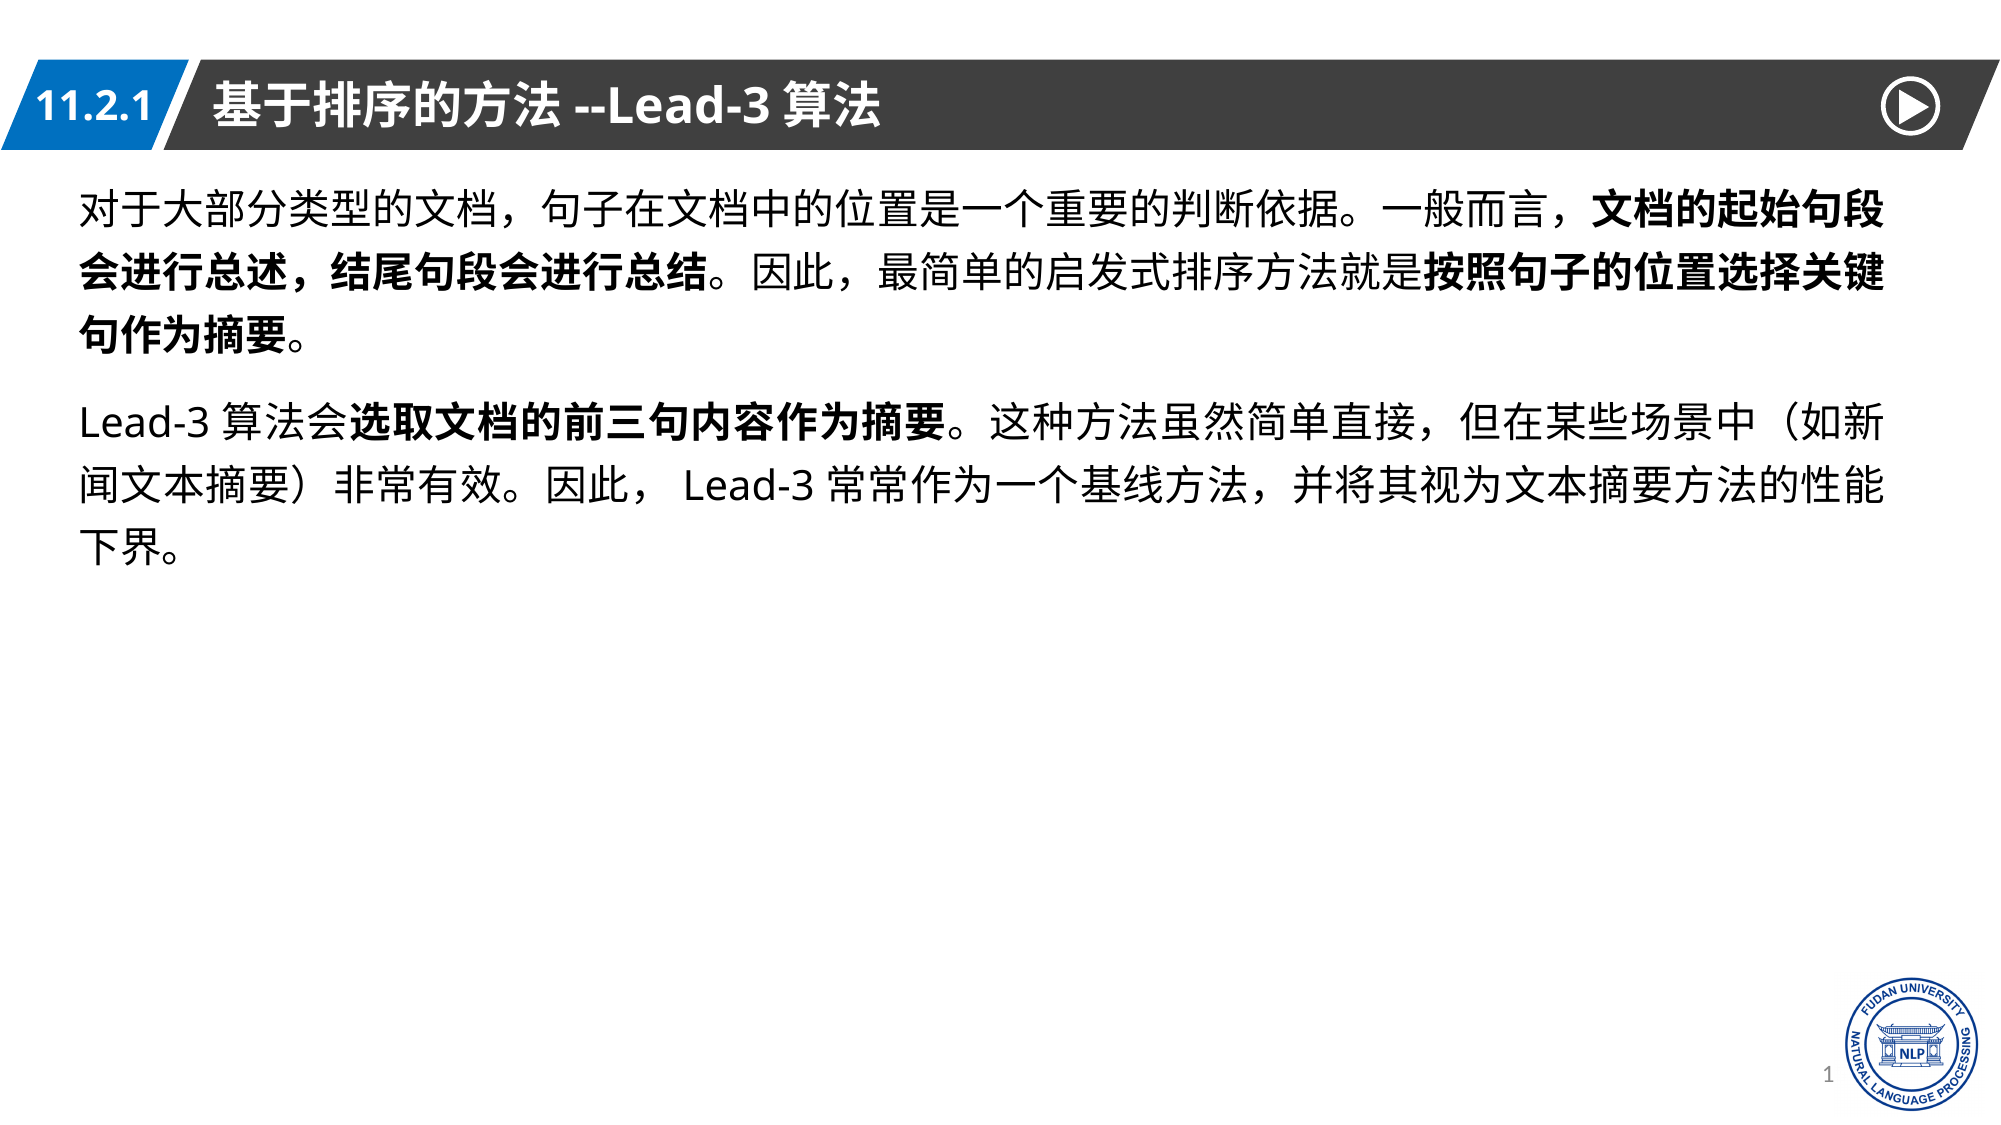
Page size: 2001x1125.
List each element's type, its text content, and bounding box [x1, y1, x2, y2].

text_box 对于大部分类型的文档，句子在文档中的位置是一个重要的判断依据。一般而言，文档的起始句段会进行总述，结尾句段会进行总结。因此，最简单的启发式排序方法就是按照句子的位置选择关键句作为摘要。 Lead-3算法会选取文档的前三句内容作为摘要。这种方法虽然简单直接，但在某些场景中（如新闻文本摘要）非常有效。因此，Lead-3常常作为一个基线方法，并将其视为文本摘要方法的性能下界。 [63, 163, 1900, 579]
slide_number 15 [1412, 1042, 1863, 1103]
picture [1834, 972, 1985, 1117]
text_box 基于排序的方法--Lead-3算法 [197, 66, 898, 142]
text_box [1883, 78, 1939, 134]
text_box [33, 59, 189, 91]
text_box [1, 121, 157, 150]
text_box [163, 59, 2000, 150]
text_box 11.2.1 [13, 71, 176, 137]
